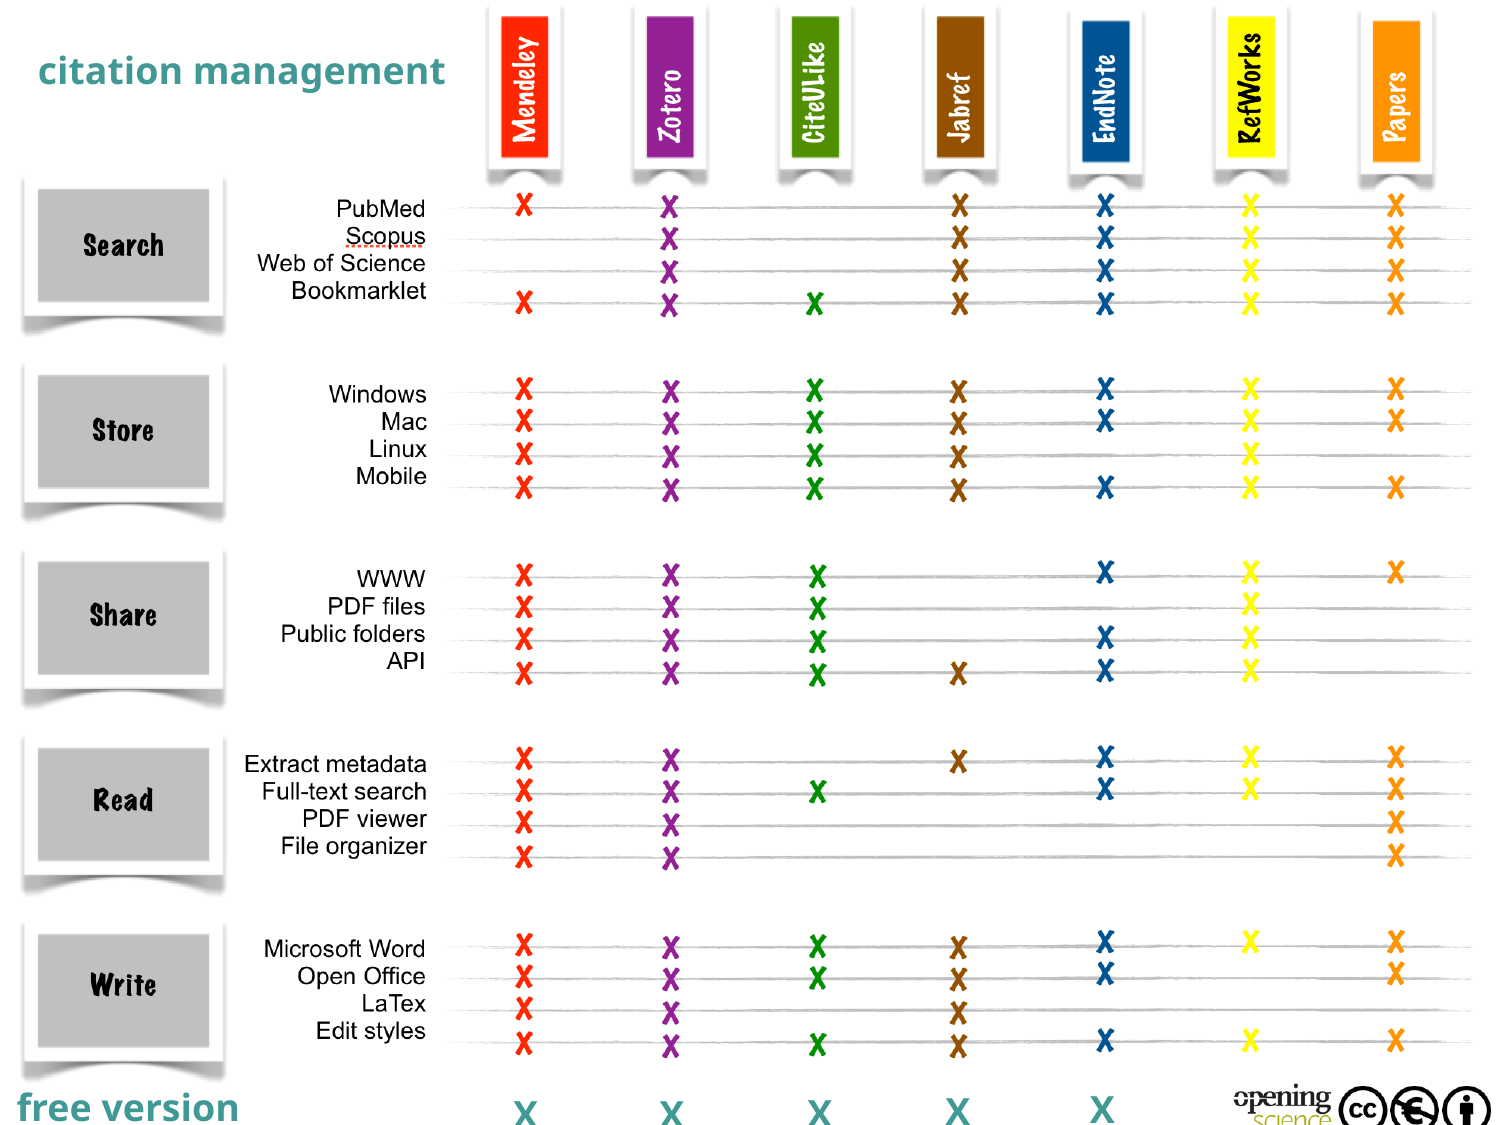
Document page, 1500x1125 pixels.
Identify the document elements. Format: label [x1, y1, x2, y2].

text_box [5, 5, 1496, 1125]
